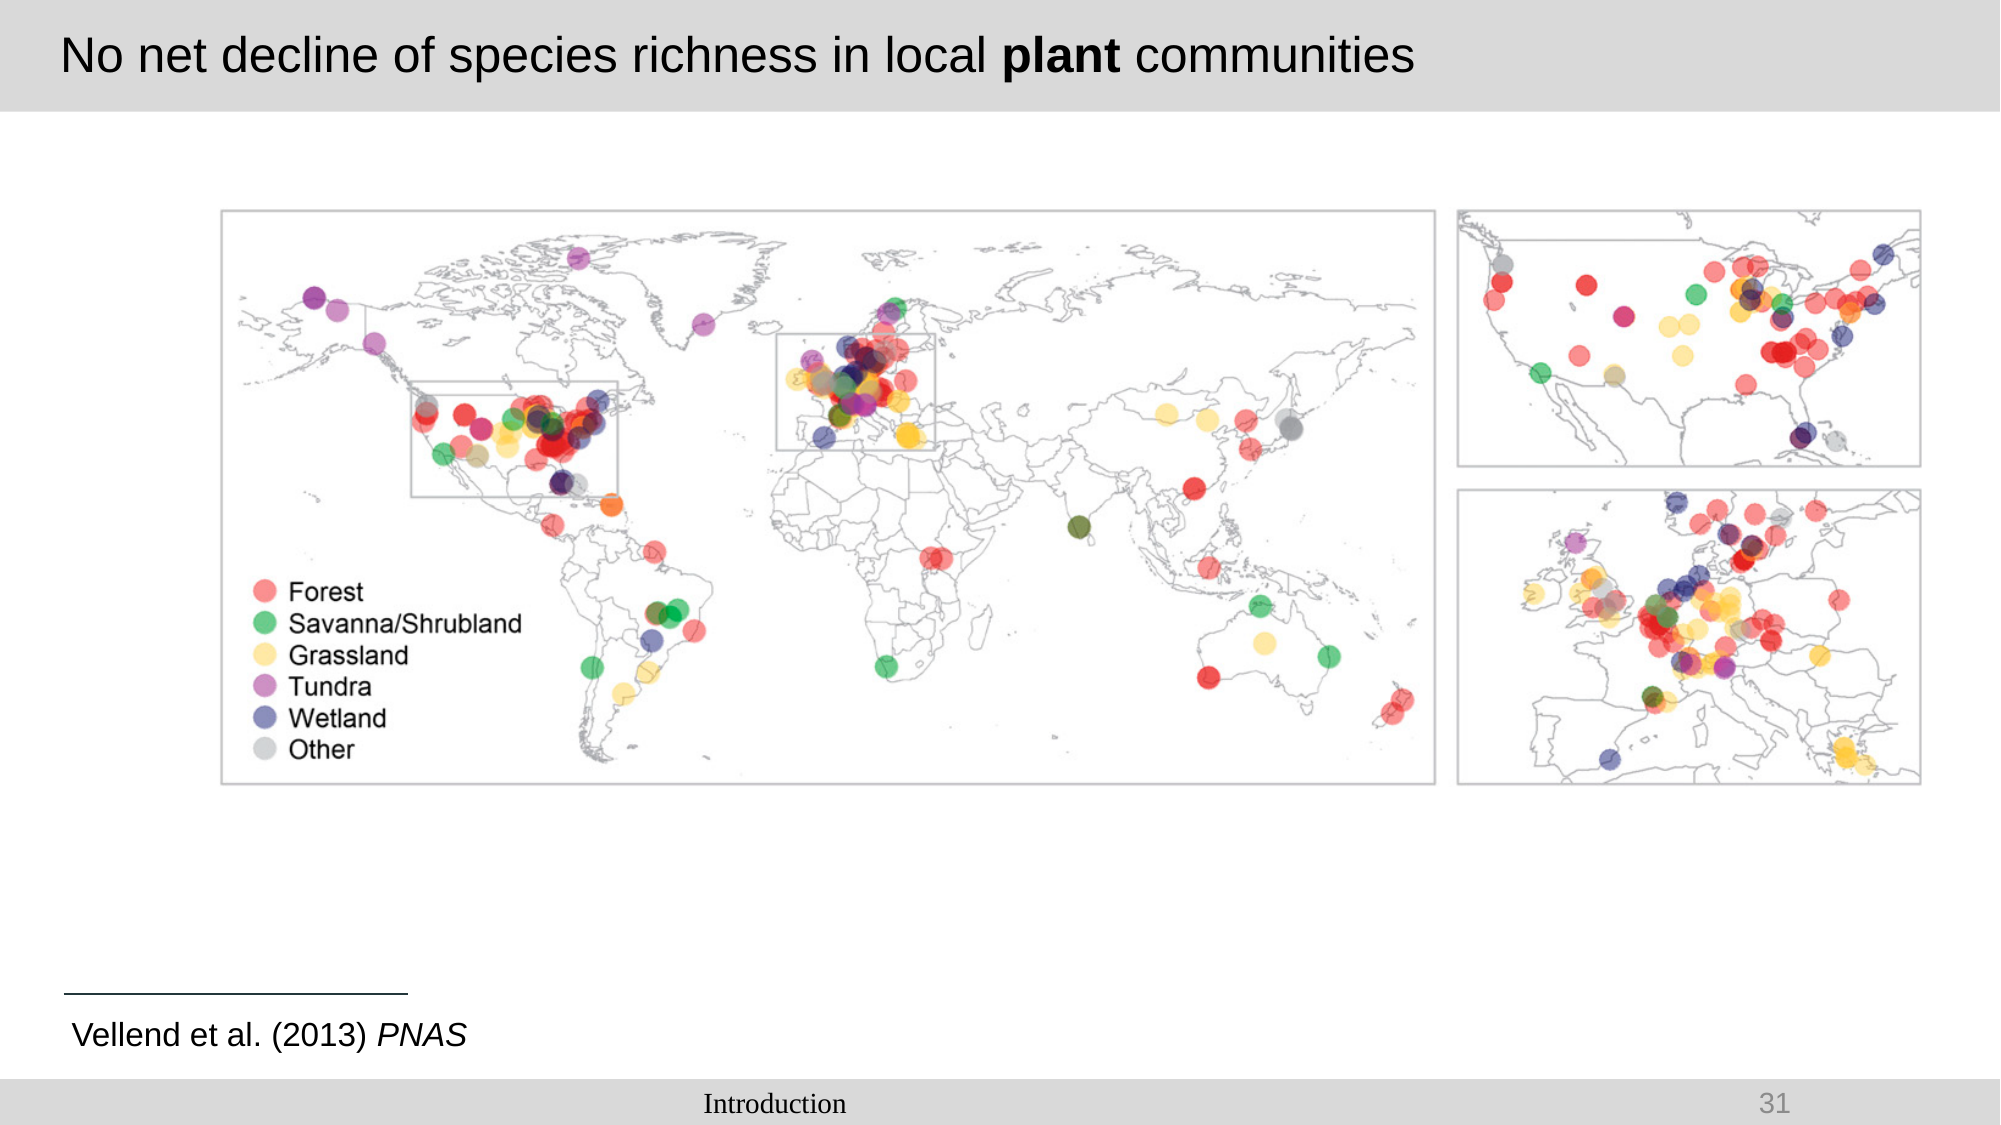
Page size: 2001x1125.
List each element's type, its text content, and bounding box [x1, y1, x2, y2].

text_box Vellend et al. (2013) PNAS [56, 1005, 483, 1061]
title No net decline of species richness in local plant communities [0, 0, 2000, 112]
slide_number 31 [1550, 1079, 2000, 1125]
footer Introduction [0, 1079, 1550, 1125]
picture [218, 207, 1922, 787]
